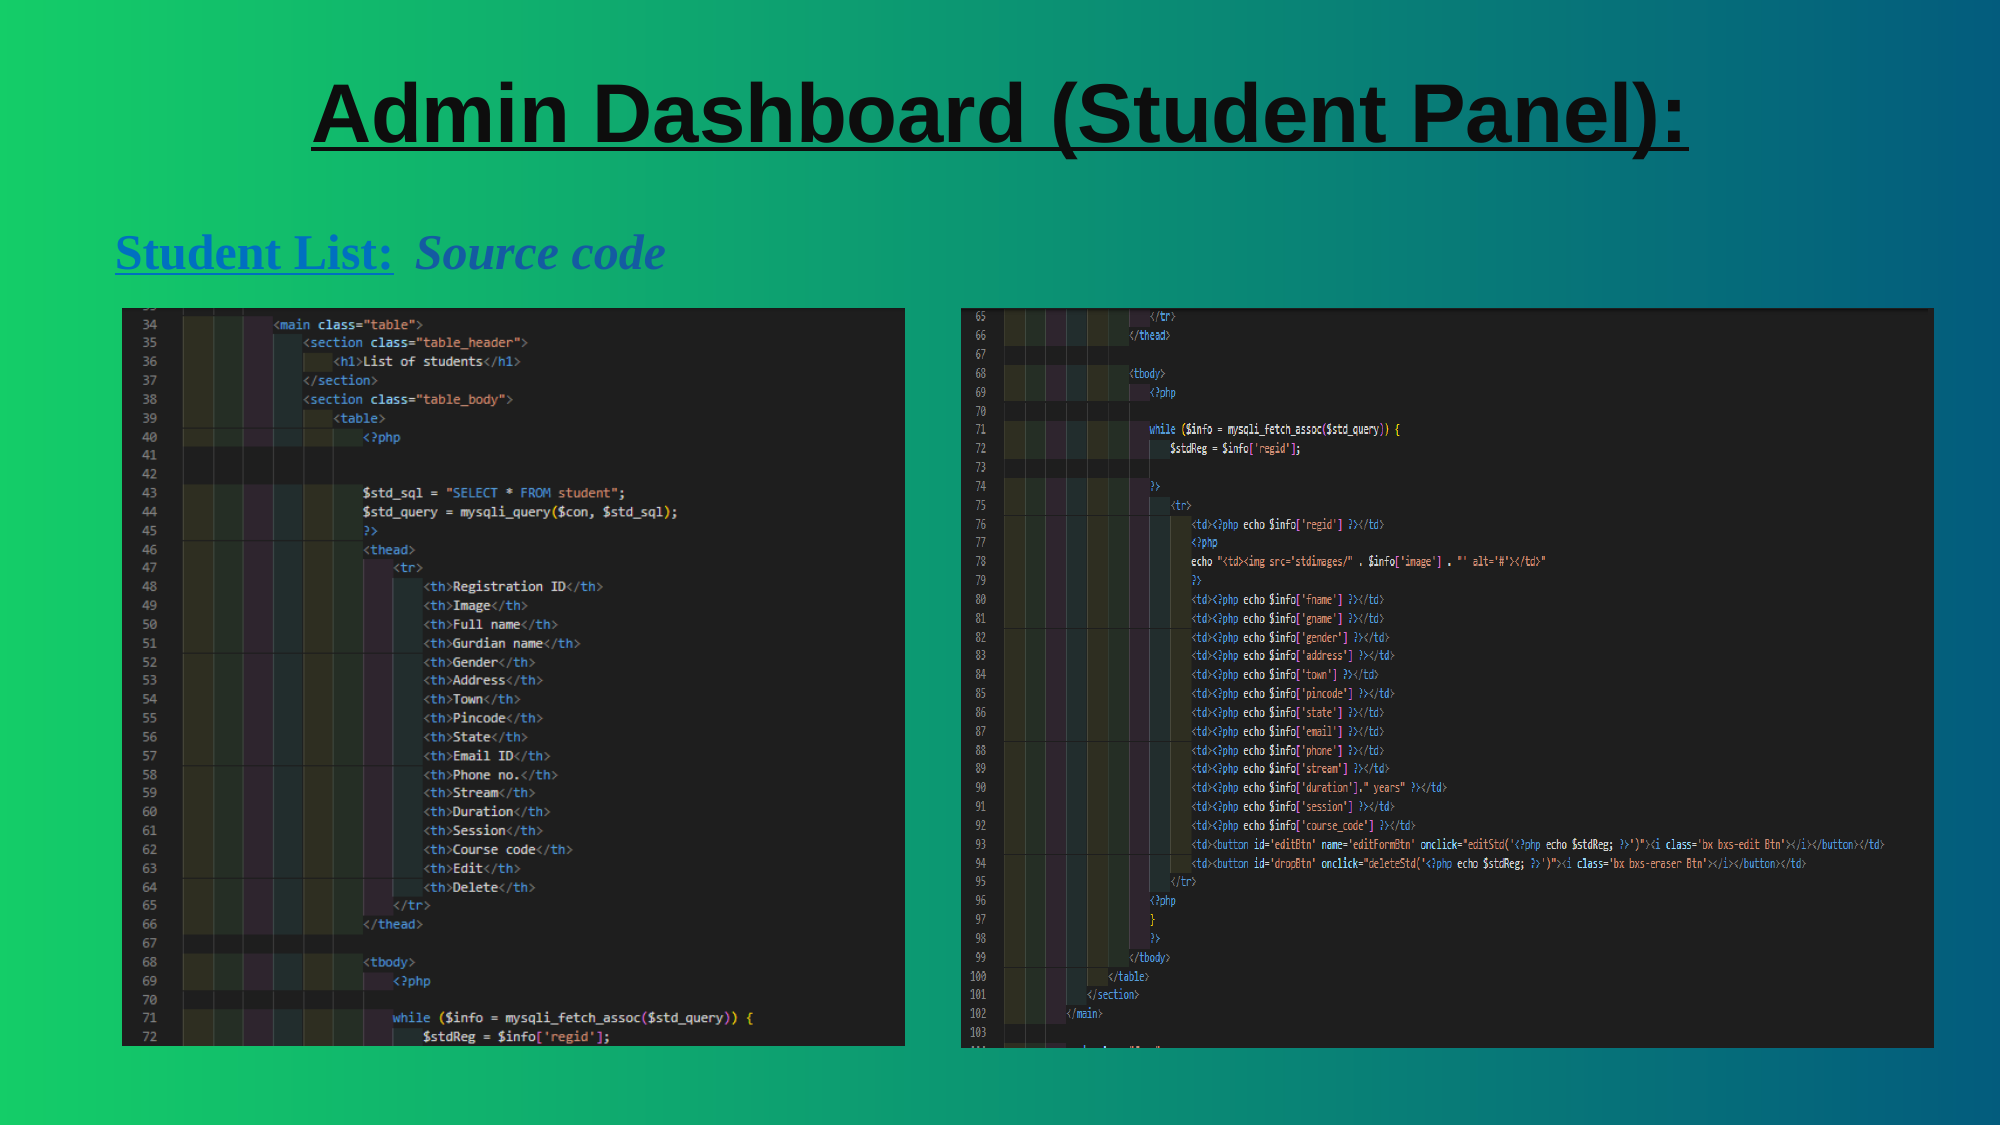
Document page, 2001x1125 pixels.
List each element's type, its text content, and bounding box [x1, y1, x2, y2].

picture [961, 233, 1933, 1125]
list Student List: Source code [99, 212, 859, 330]
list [122, 308, 905, 1046]
title Admin Dashboard (Student Panel): [99, 44, 1901, 233]
